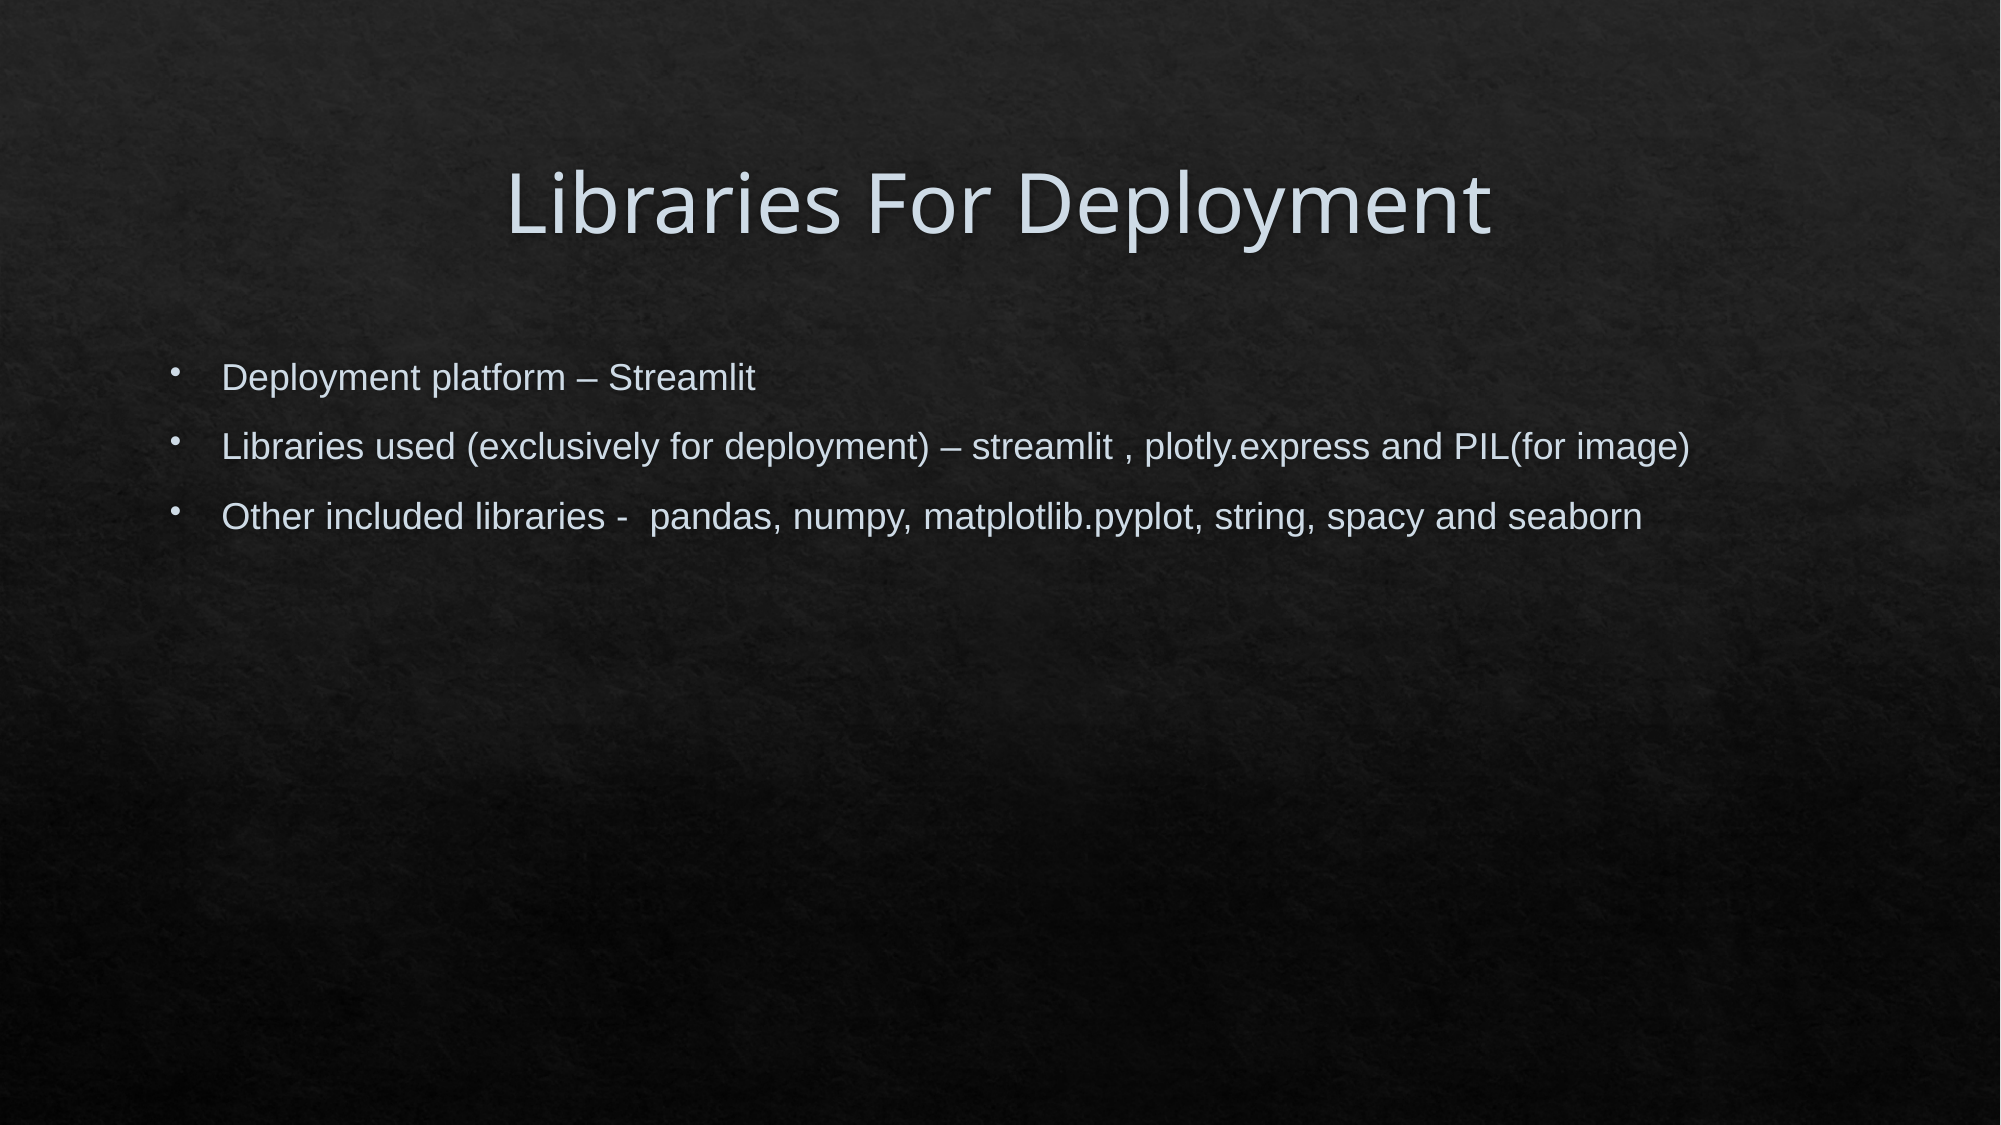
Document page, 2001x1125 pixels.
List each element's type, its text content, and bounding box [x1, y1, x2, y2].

title Libraries For Deployment [149, 99, 1849, 307]
list Deployment platform – Streamlit Libraries used (exclusively for deployment) – streamlit , plotly.express and PIL(for image) Other included libraries - pandas, numpy, matplotlib.pyplot, string, spacy and seaborn [149, 340, 1849, 662]
